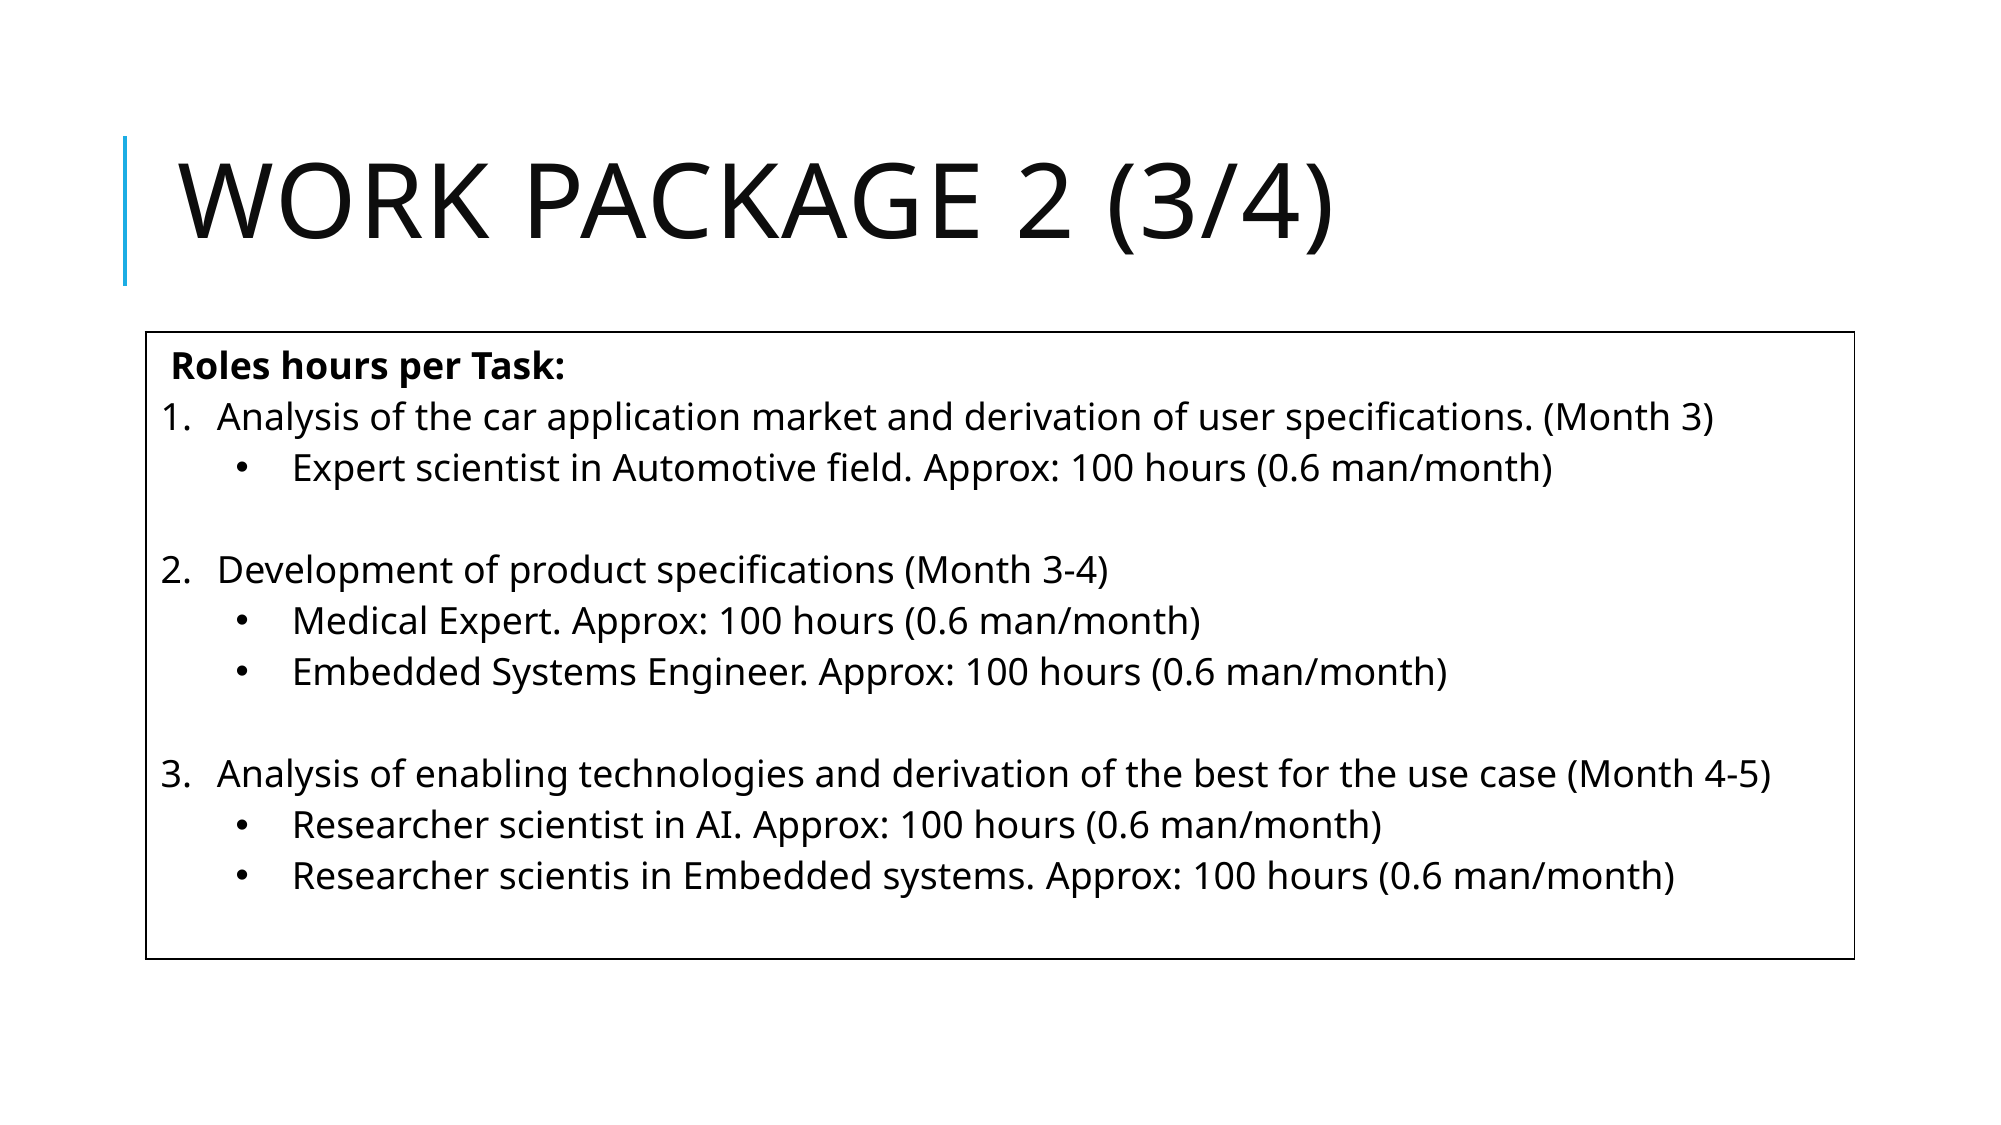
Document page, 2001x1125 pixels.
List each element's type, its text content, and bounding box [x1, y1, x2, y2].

title WORK PACKAGE 2 (3/4) [162, 85, 1758, 331]
table_header Roles hours per Task: Analysis of the car application market and derivation of user specifications. (Month 3) Expert scientist in Automotive field. Approx: 100 hours (0.6 man/month) Development of product specifications (Month 3-4) Medical Expert. Approx: 100 hours (0.6 man/month) Embedded Systems Engineer. Approx: 100 hours (0.6 man/month) Analysis of enabling technologies and derivation of the best for the use case (Month 4-5) Researcher scientist in AI. Approx: 100 hours (0.6 man/month) Researcher scientis in Embedded systems. Approx: 100 hours (0.6 man/month) [147, 333, 1854, 958]
